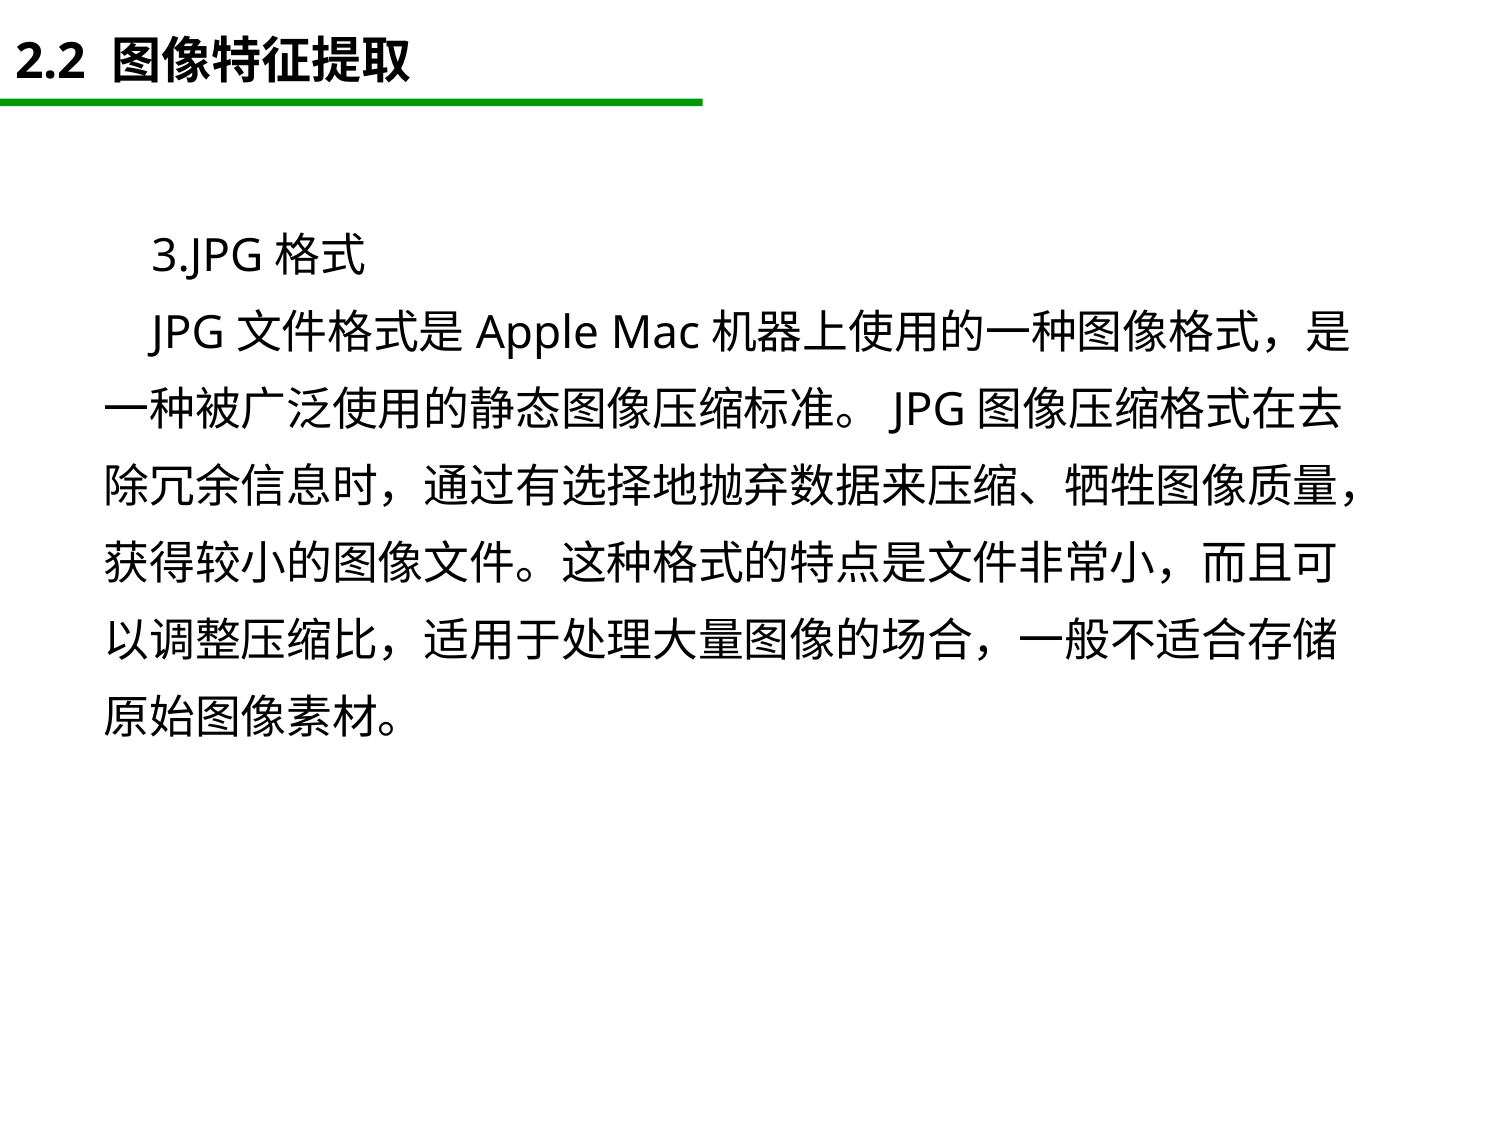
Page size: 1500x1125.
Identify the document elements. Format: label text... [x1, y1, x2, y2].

title 2.2 图像特征提取 [0, 18, 920, 98]
list 3.JPG格式 JPG文件格式是Apple Mac机器上使用的一种图像格式，是一种被广泛使用的静态图像压缩标准。JPG图像压缩格式在去除冗余信息时，通过有选择地抛弃数据来压缩、牺牲图像质量，获得较小的图像文件。这种格式的特点是文件非常小，而且可以调整压缩比，适用于处理大量图像的场合，一般不适合存储原始图像素材。 [88, 196, 1377, 975]
